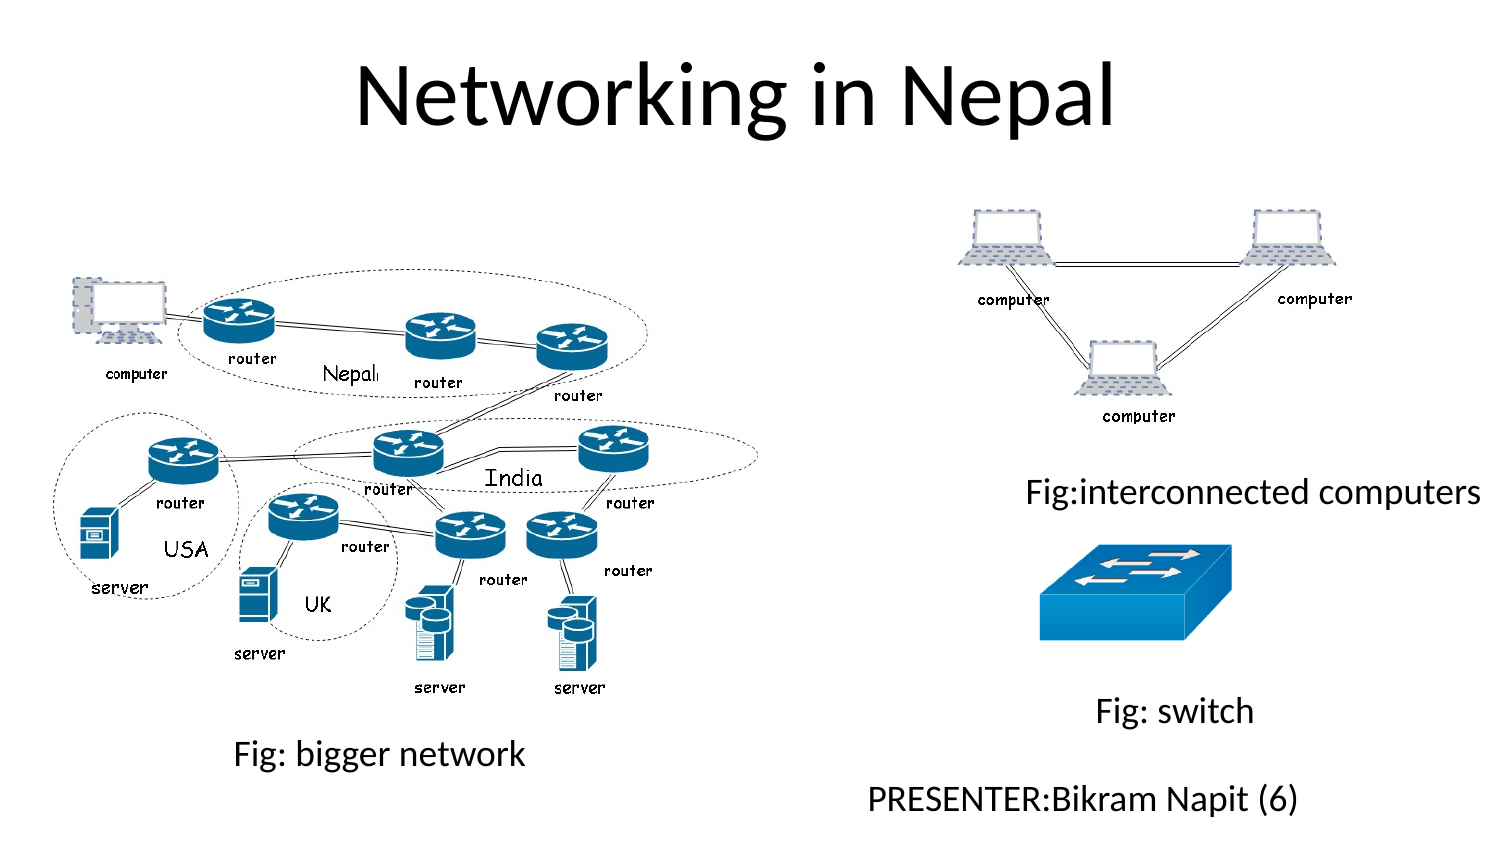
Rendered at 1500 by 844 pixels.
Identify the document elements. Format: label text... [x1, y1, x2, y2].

picture [52, 268, 759, 697]
picture [956, 208, 1365, 424]
title Networking in Nepal [88, 0, 1364, 180]
picture [944, 439, 1356, 745]
text_box Fig: bigger network [218, 721, 750, 767]
text_box Fig:interconnected computers [1360, 459, 1500, 506]
text_box PRESENTER:Bikram Napit (6) [852, 766, 1427, 831]
